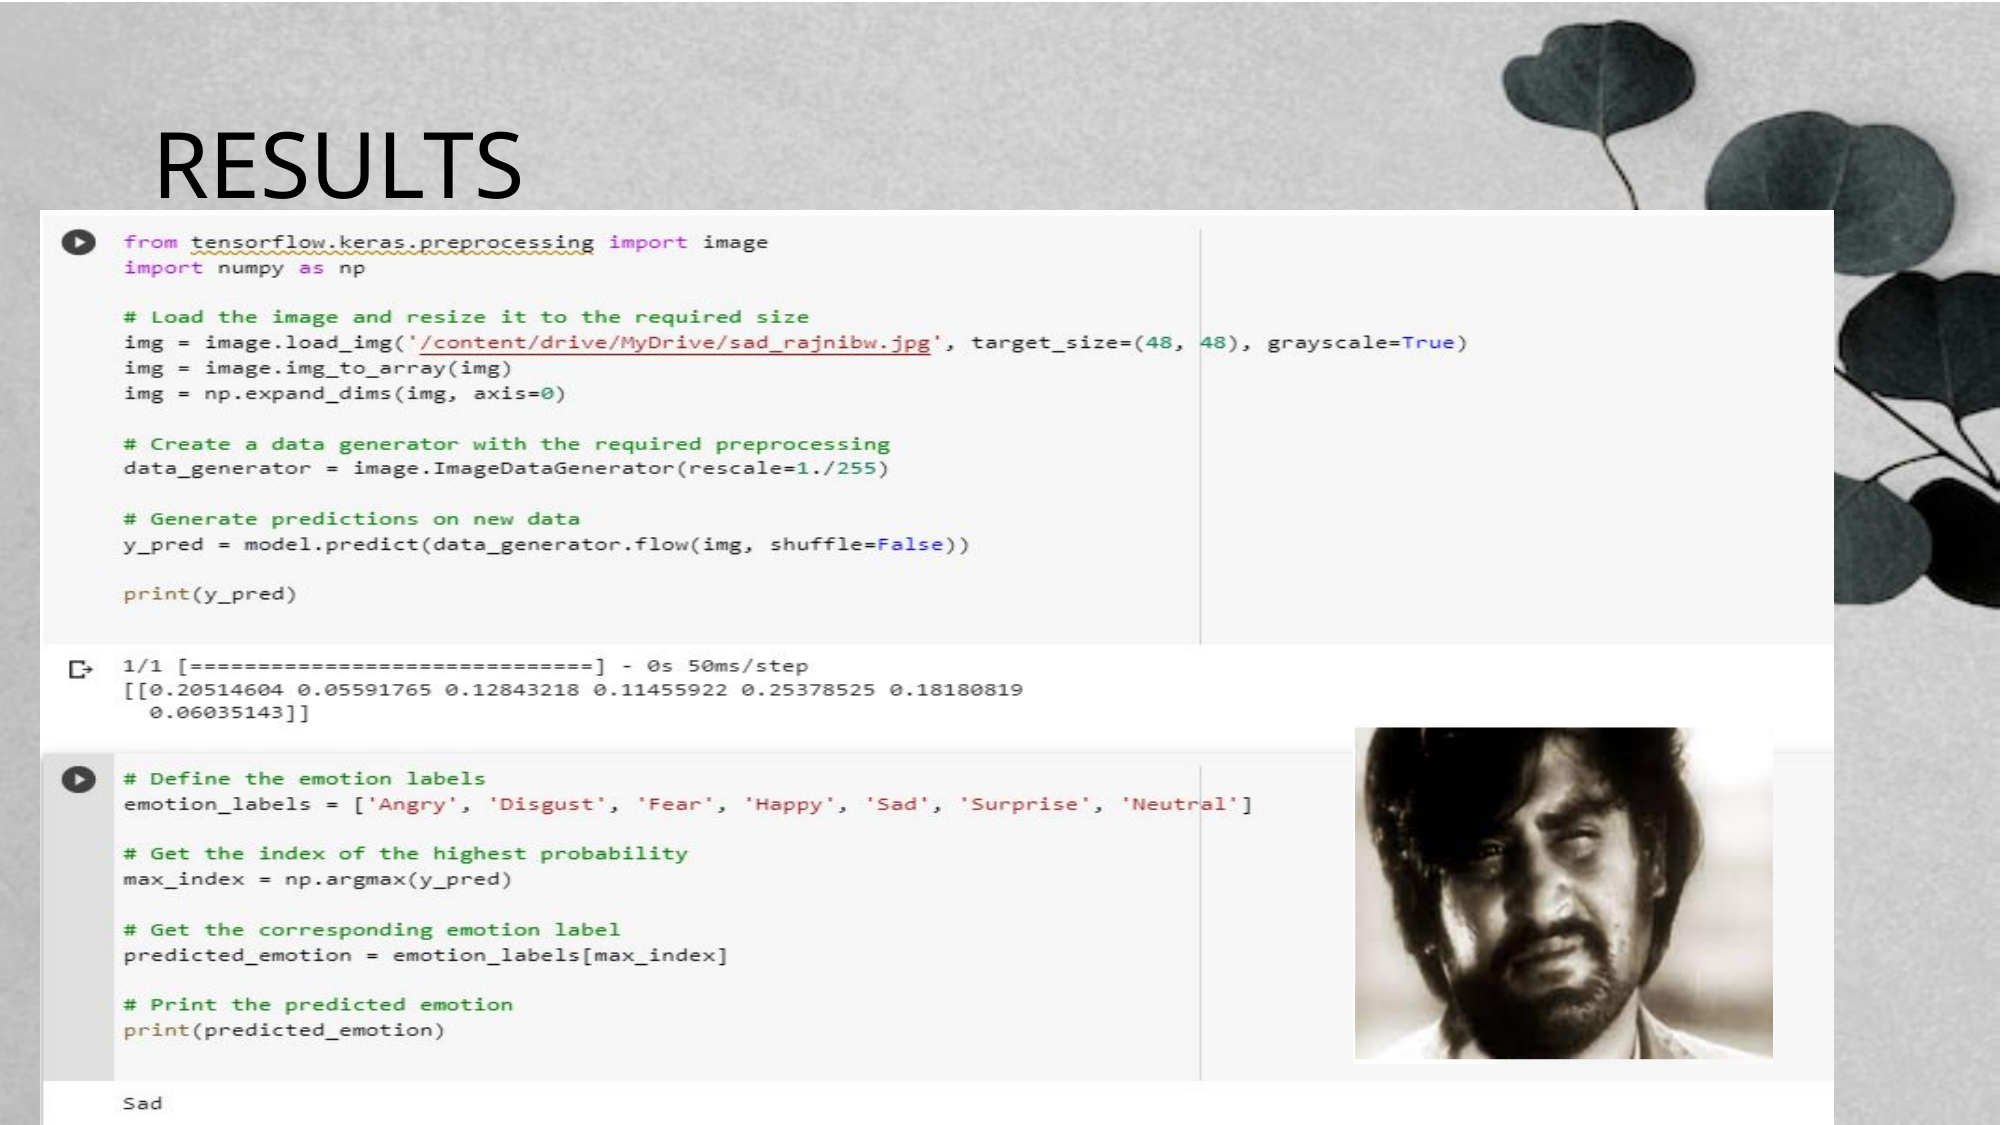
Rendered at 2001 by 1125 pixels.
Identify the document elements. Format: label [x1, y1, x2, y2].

list [40, 210, 1834, 1125]
picture [1353, 724, 1773, 1064]
picture [0, 2, 2000, 1125]
